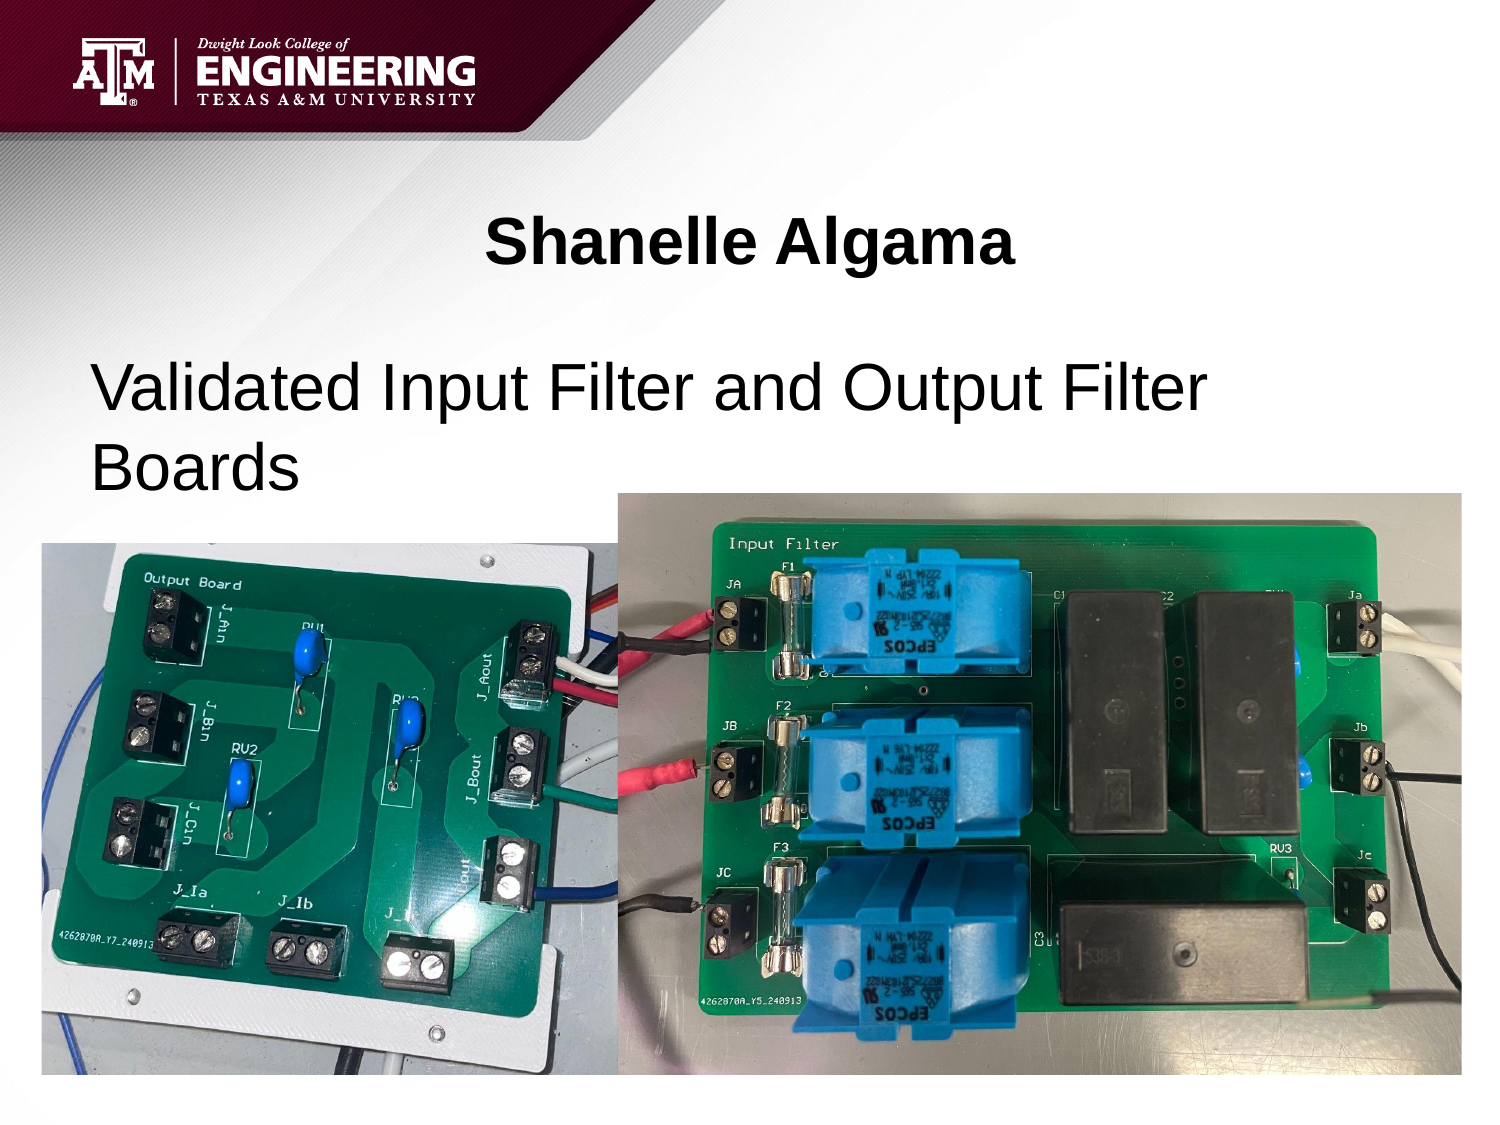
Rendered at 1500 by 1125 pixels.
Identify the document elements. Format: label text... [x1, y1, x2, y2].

title Shanelle Algama [75, 172, 1425, 304]
list Validated Input Filter and Output Filter Boards [75, 336, 1425, 541]
picture [0, 0, 1500, 1125]
